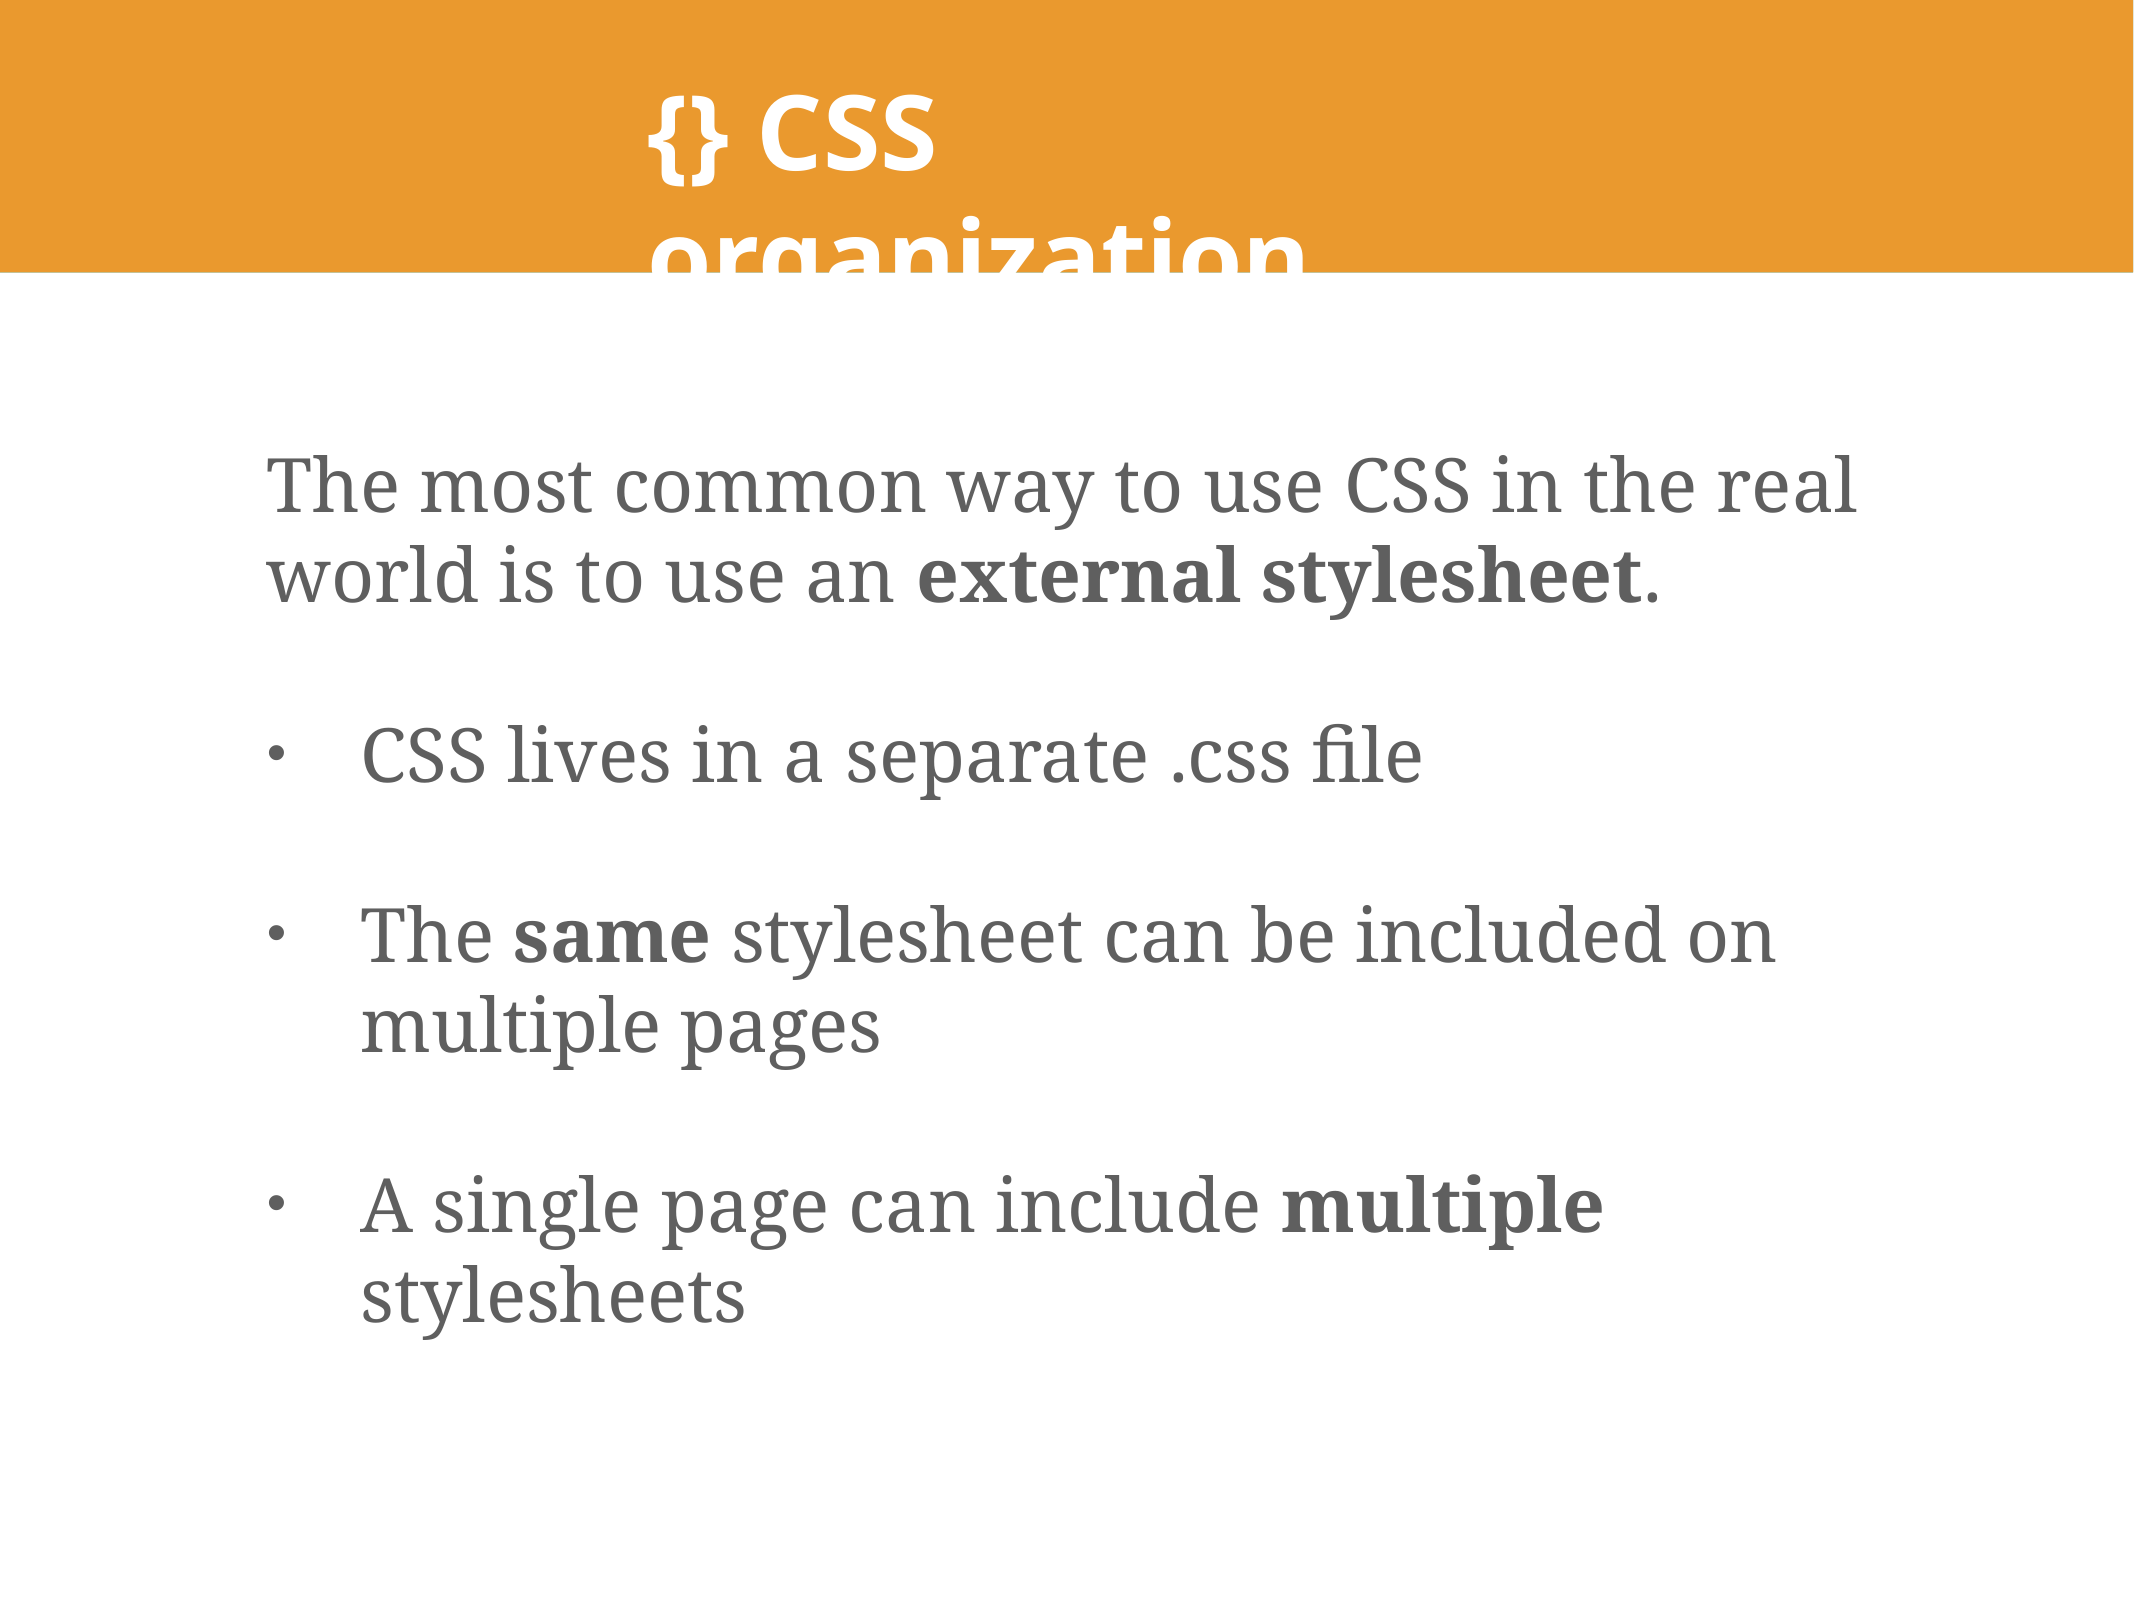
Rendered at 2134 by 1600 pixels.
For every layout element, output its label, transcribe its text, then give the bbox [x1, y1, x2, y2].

text_box The most common way to use CSS in the real world is to use an external stylesheet. CSS lives in a separate .css file The same stylesheet can be included on multiple pages A single page can include multiple stylesheets [264, 437, 1865, 1338]
title {} CSS organization [645, 66, 1484, 334]
text_box [0, 0, 2134, 273]
